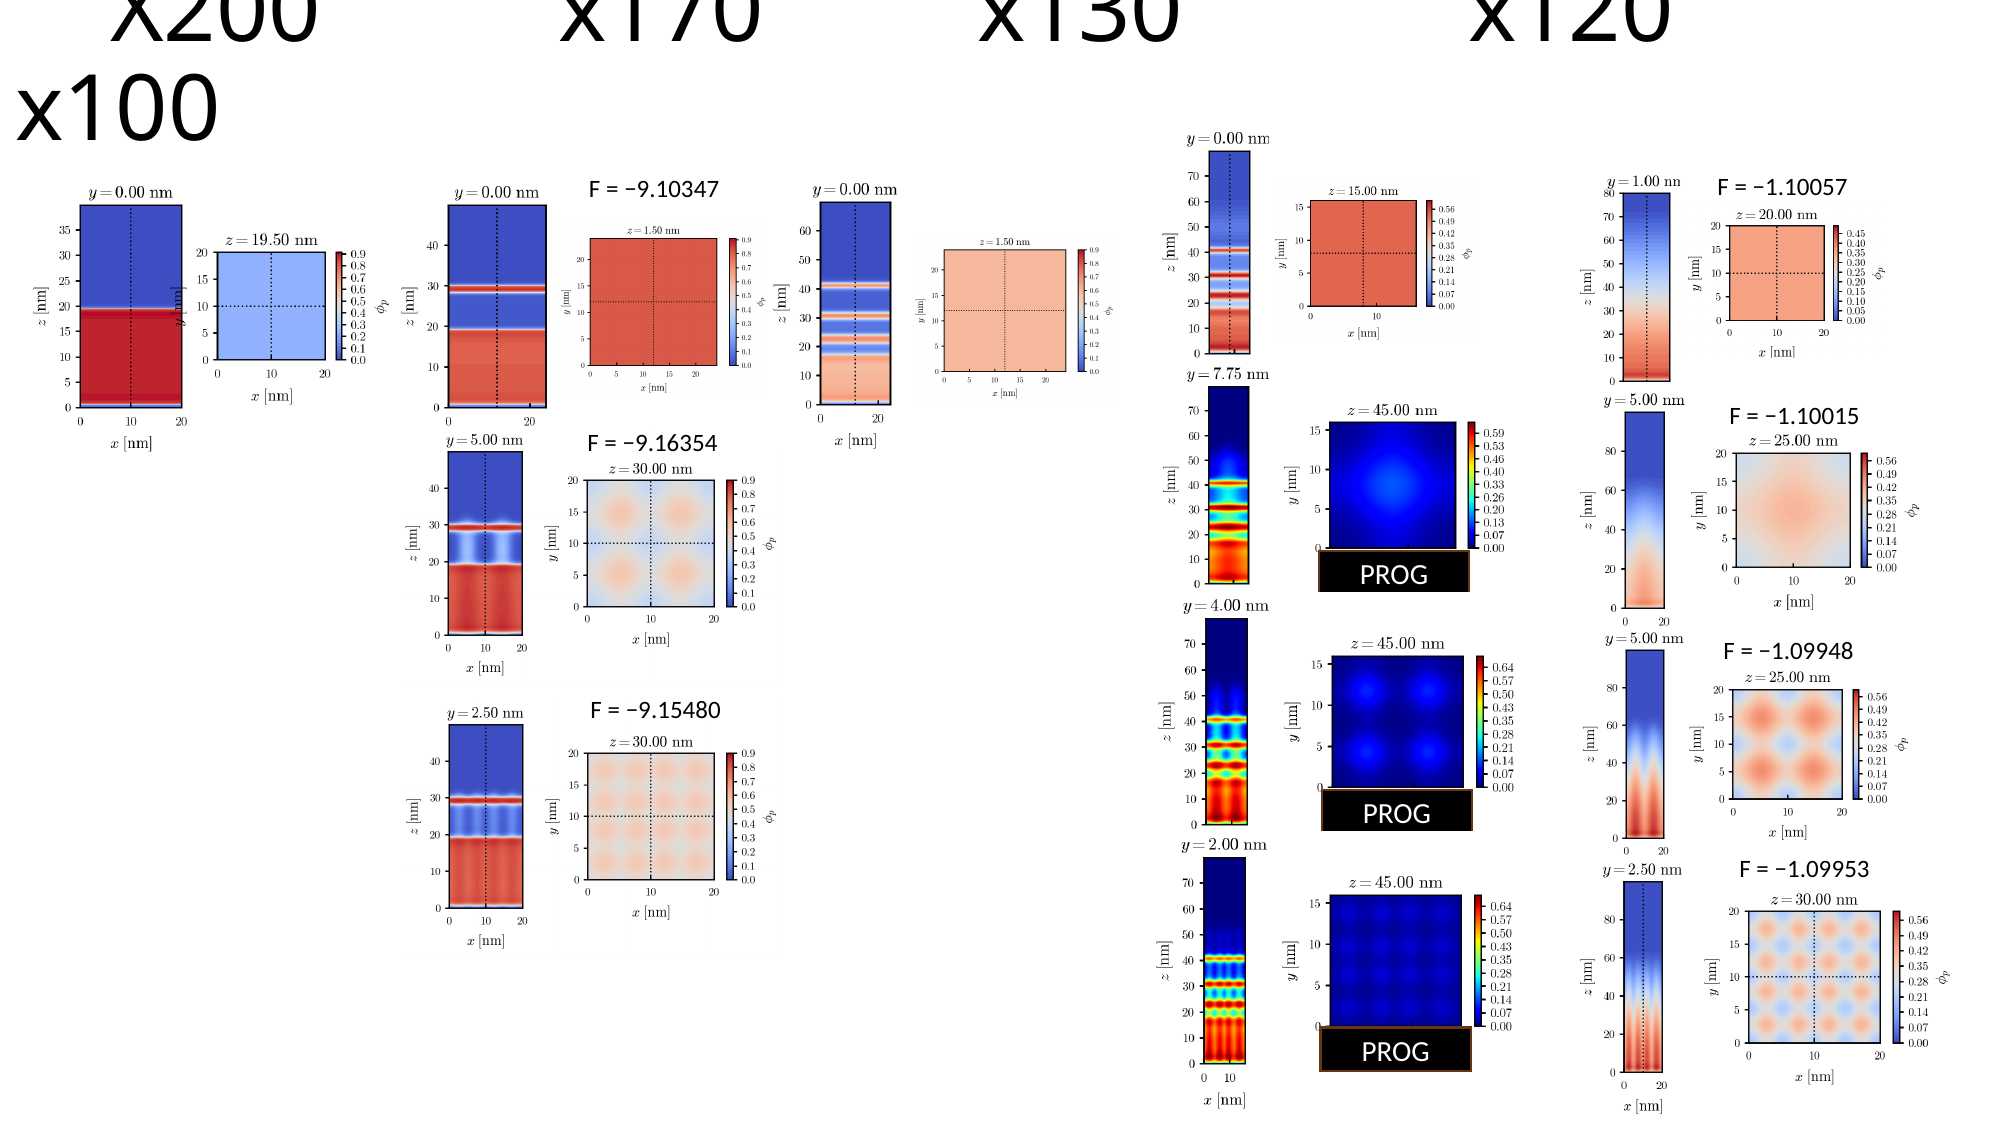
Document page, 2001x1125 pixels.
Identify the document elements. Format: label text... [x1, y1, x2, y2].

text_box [401, 685, 783, 954]
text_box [395, 165, 770, 458]
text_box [1156, 125, 1478, 405]
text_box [767, 176, 1117, 455]
text_box F = −1.10057 [1669, 163, 1896, 209]
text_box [1152, 592, 1519, 876]
picture [27, 179, 396, 458]
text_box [1574, 169, 1886, 387]
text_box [1577, 626, 1915, 845]
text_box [1574, 387, 1926, 657]
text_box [400, 418, 782, 681]
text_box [1150, 831, 1517, 1115]
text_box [1157, 361, 1509, 592]
title X200 x170 x130 x120 x100 [0, 0, 2000, 122]
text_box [1574, 845, 1957, 1120]
